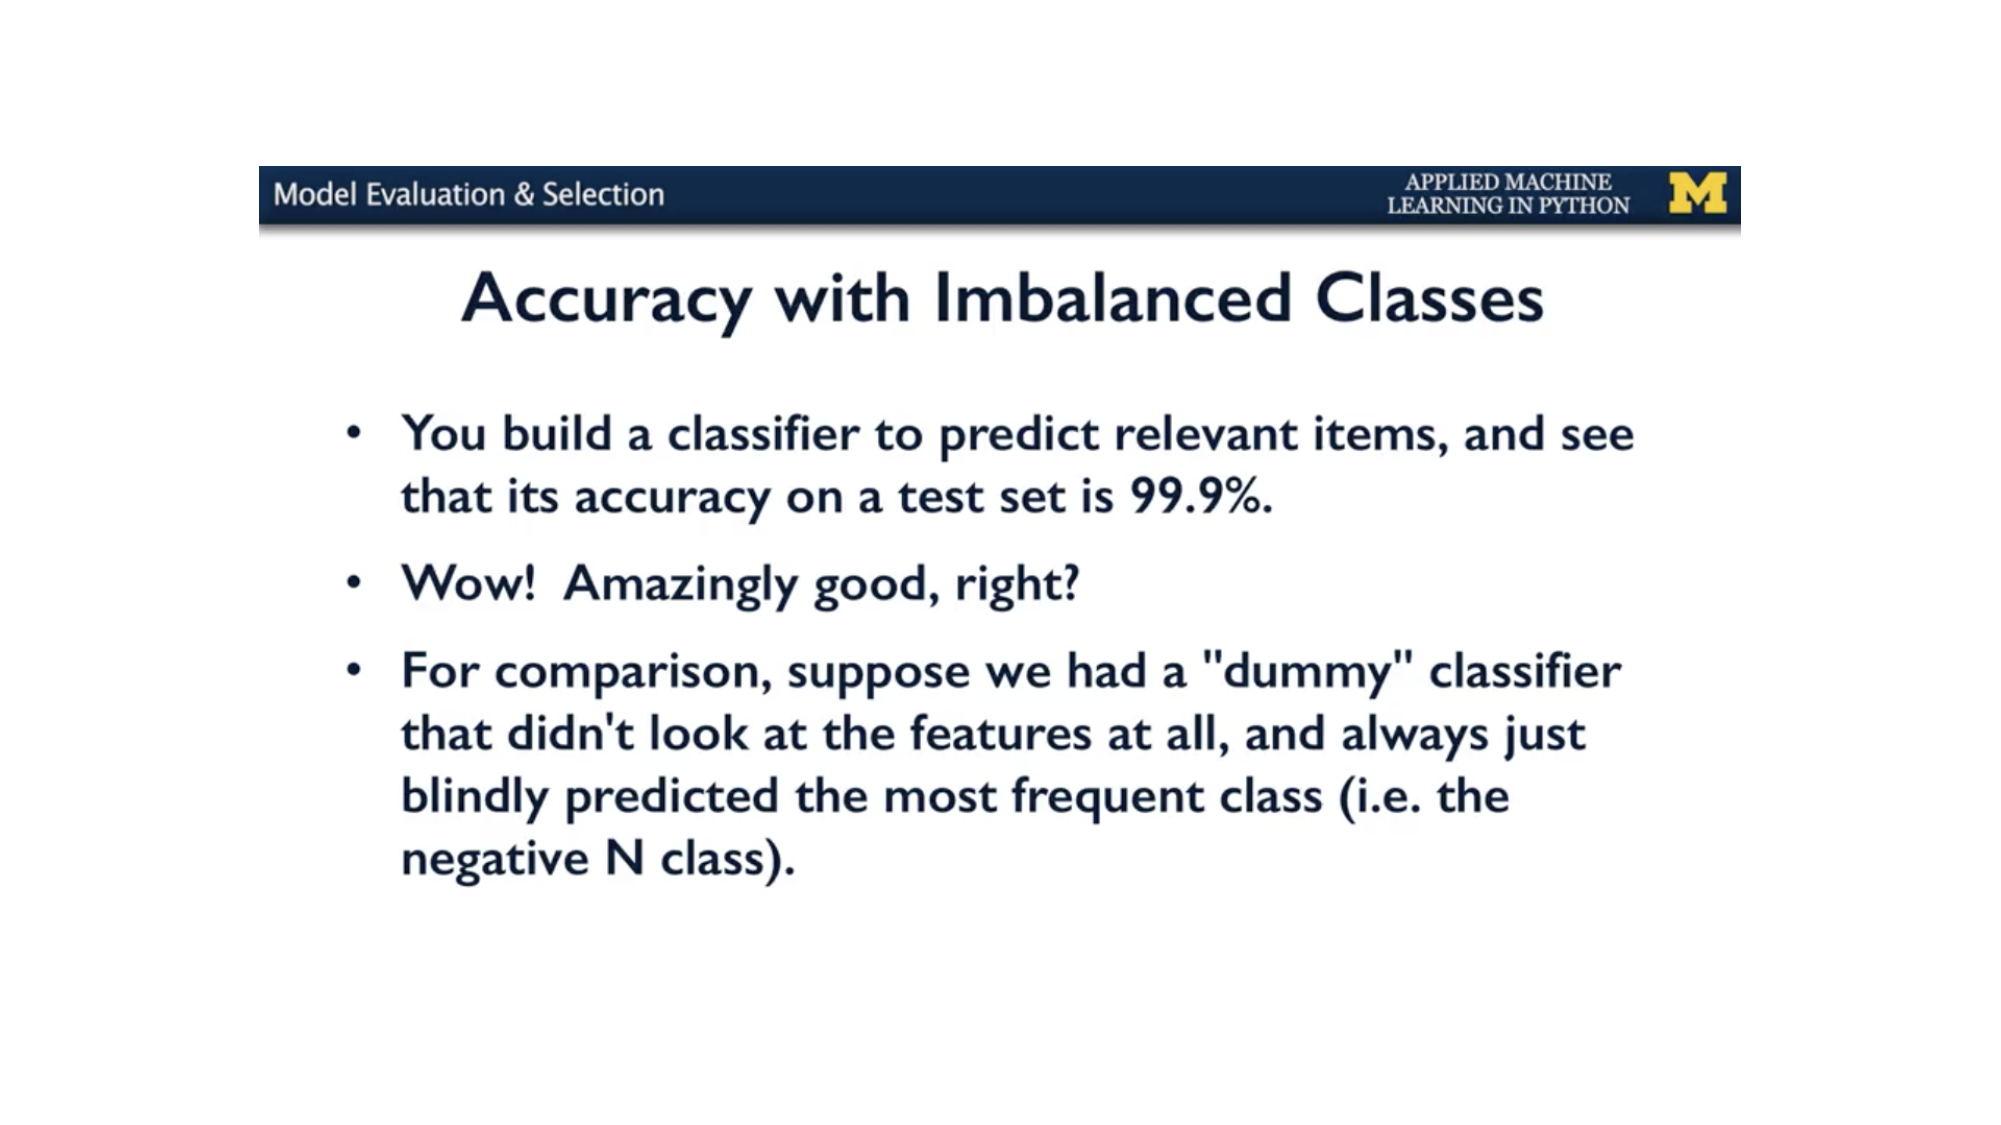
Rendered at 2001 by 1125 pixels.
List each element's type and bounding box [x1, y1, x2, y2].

picture [259, 166, 1741, 959]
